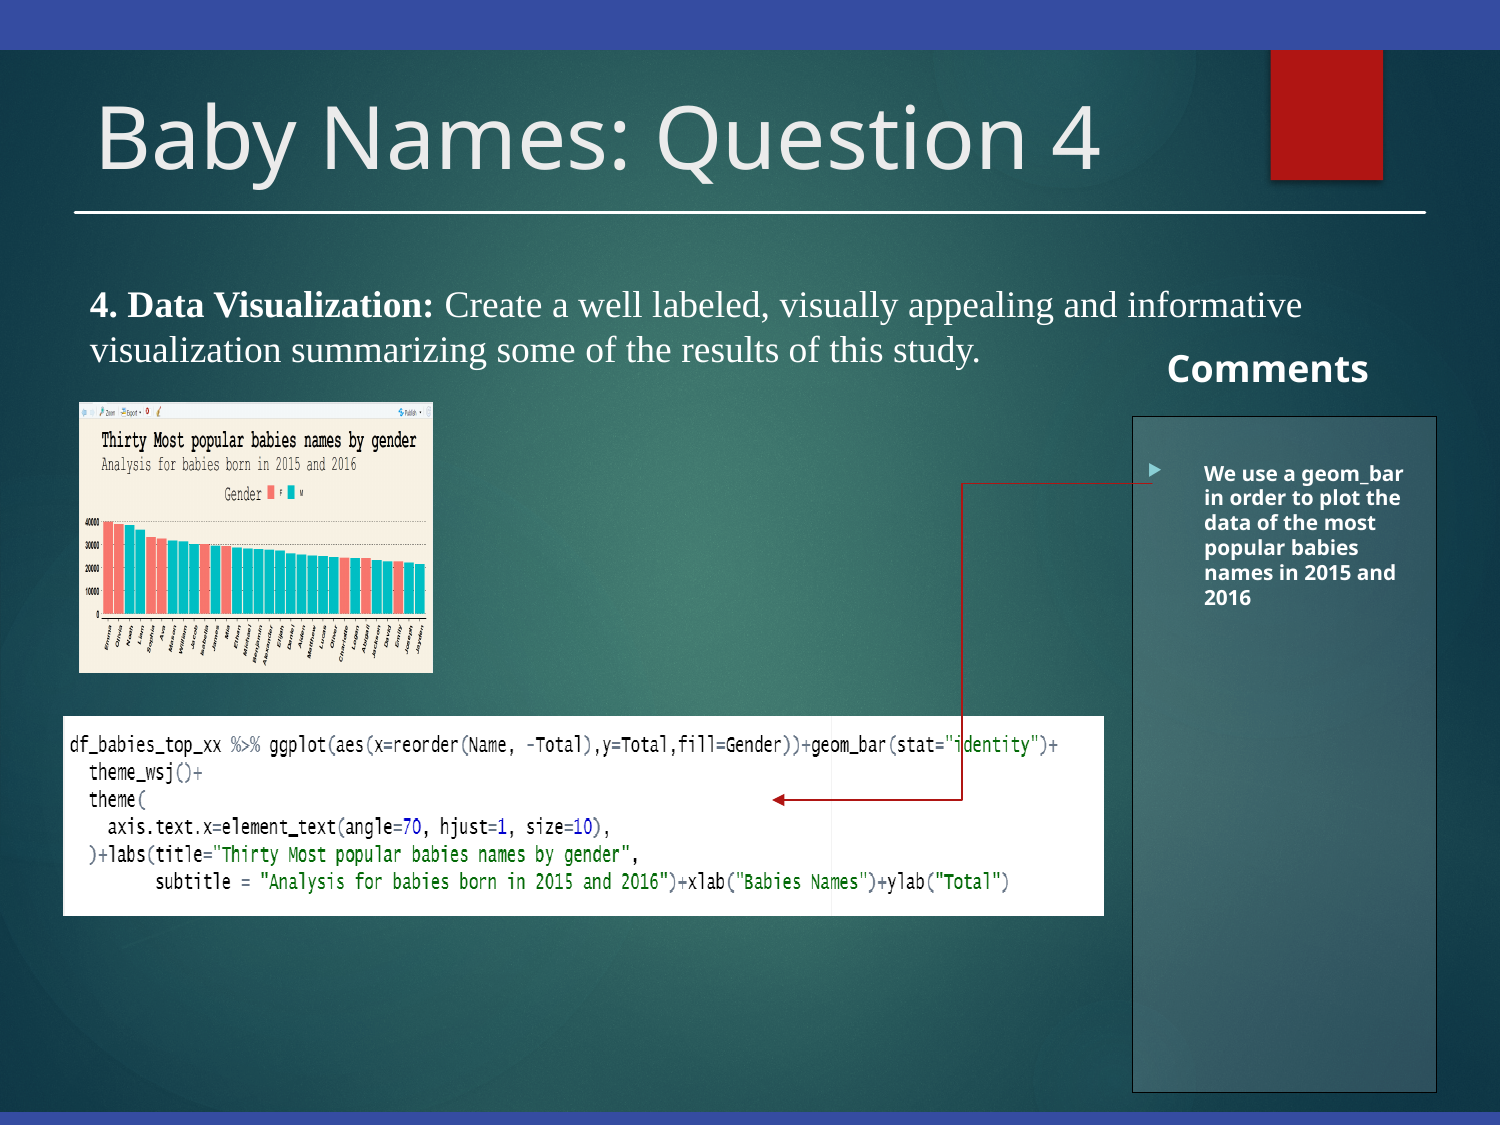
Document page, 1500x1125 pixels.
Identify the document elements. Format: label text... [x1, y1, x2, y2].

picture [79, 402, 433, 673]
text_box 4. Data Visualization: Create a well labeled, visually appealing and informative visualization summarizing some of the results of this study. [74, 273, 1425, 443]
title Baby Names: Question 4 [79, 74, 1237, 273]
text_box We use a geom_bar in order to plot the data of the most popular babies names in 2015 and 2016 [1132, 416, 1437, 1093]
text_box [771, 483, 1153, 801]
text_box Comments [1151, 337, 1418, 398]
picture [62, 716, 1104, 916]
